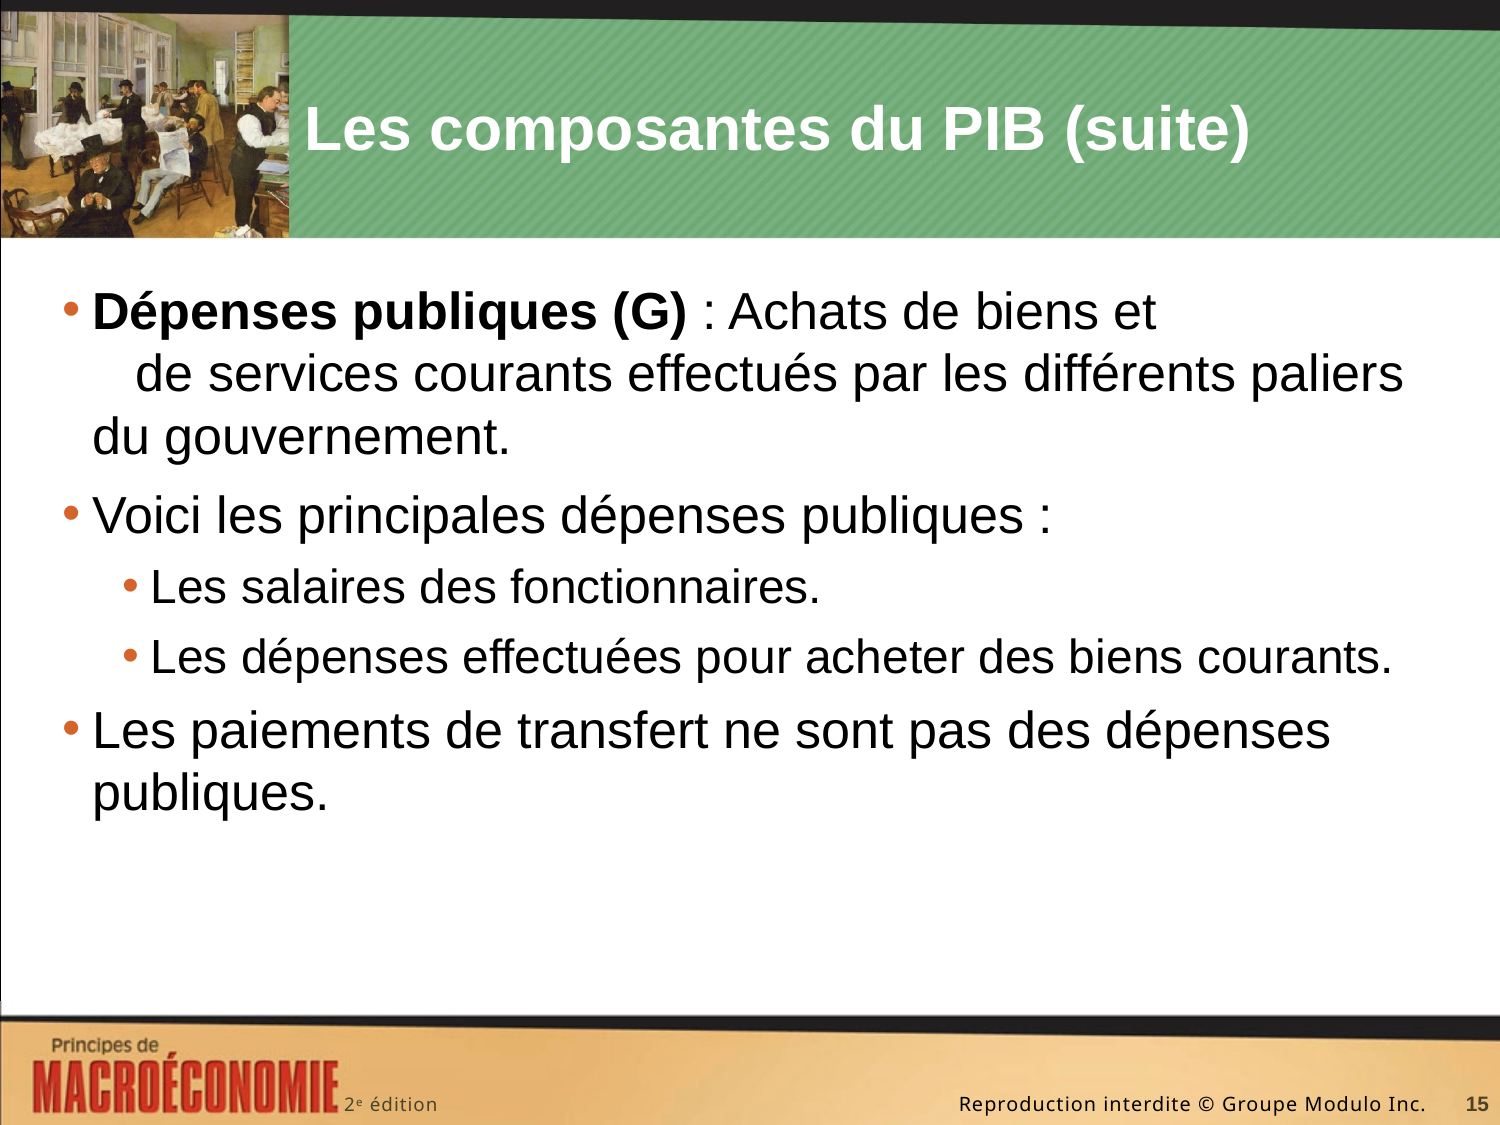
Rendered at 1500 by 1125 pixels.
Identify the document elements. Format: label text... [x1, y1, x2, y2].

picture [1412, 1102, 1417, 1110]
picture [0, 0, 1500, 1125]
slide_number 15 [1417, 1070, 1489, 1125]
list Dépenses publiques (G) : Achats de biens et de services courants effectués par les différents paliers du gouvernement. Voici les principales dépenses publiques : Les salaires des fonctionnaires. Les dépenses effectuées pour acheter des biens courants. Les paiements de transfert ne sont pas des dépenses publiques. [17, 269, 1431, 1000]
title Les composantes du PIB (suite) [304, 32, 1431, 223]
